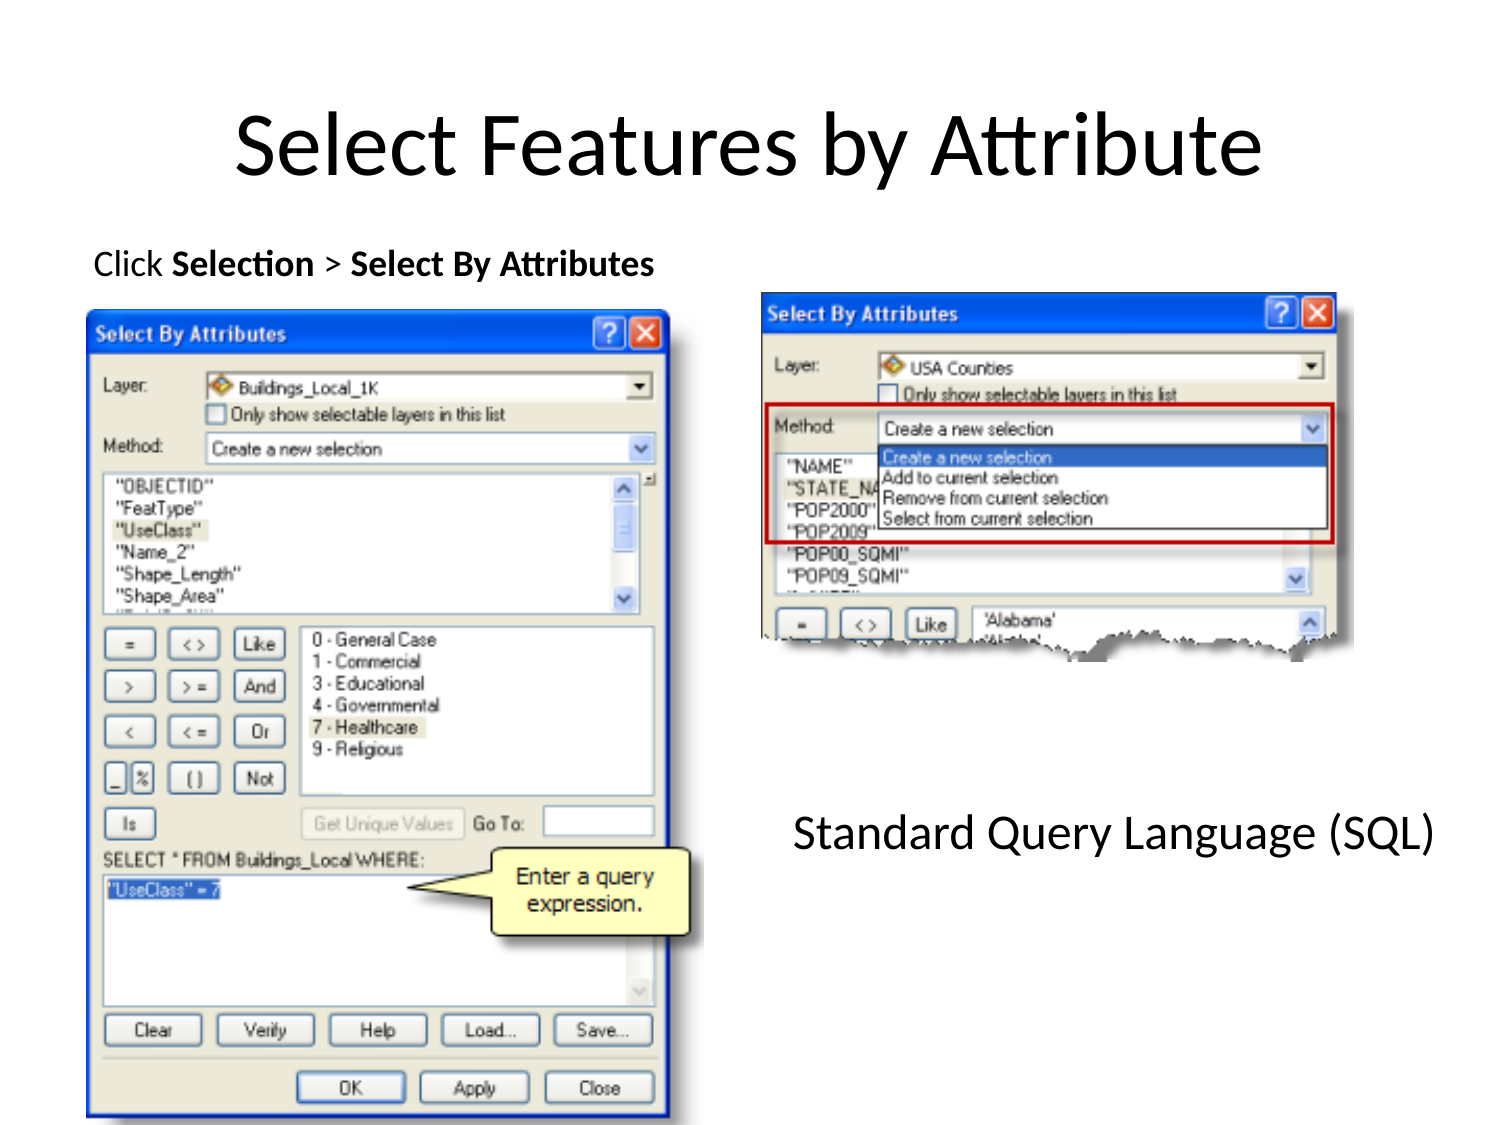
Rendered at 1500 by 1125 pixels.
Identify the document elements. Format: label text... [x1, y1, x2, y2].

picture [761, 292, 1354, 662]
title Select Features by Attribute [75, 45, 1425, 233]
text_box Standard Query Language (SQL) [778, 791, 1452, 867]
picture [86, 309, 704, 1125]
text_box Click Selection > Select By Attributes [78, 232, 670, 292]
